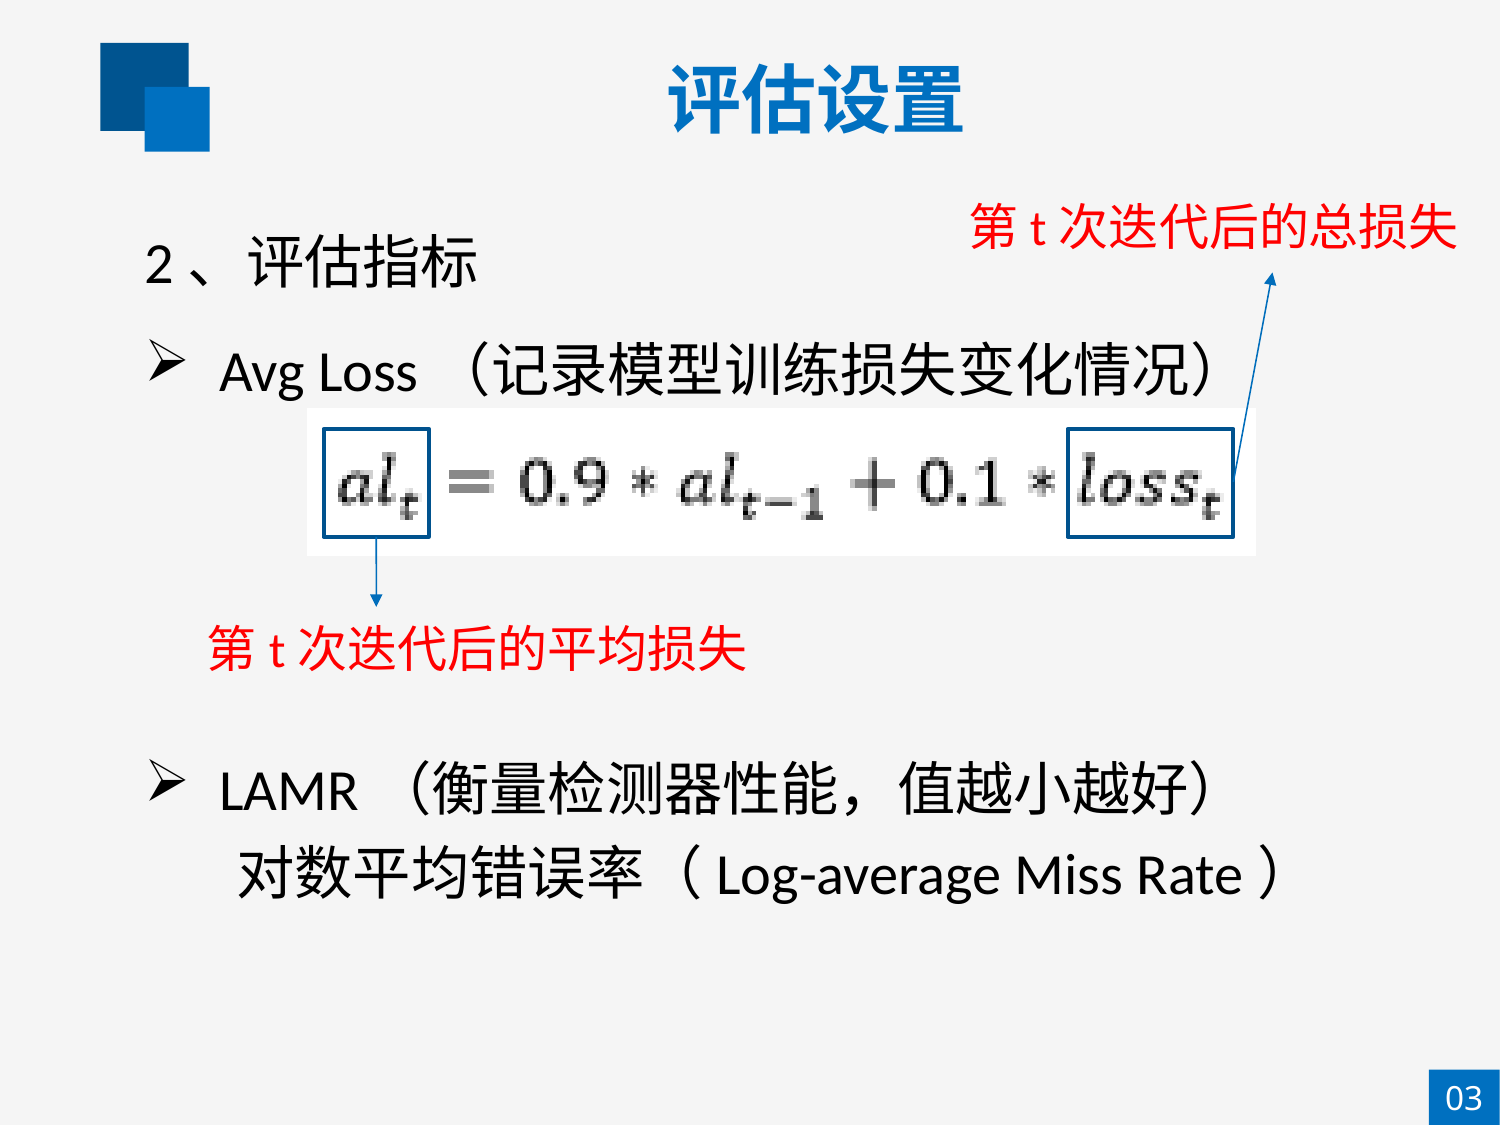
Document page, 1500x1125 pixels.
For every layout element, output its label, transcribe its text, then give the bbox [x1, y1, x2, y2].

text_box 评估设置 [232, 45, 1400, 150]
text_box 第t次迭代后的总损失 [953, 188, 1474, 264]
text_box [199, 1069, 1500, 1125]
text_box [99, 42, 210, 153]
text_box 第t次迭代后的平均损失 [191, 610, 763, 686]
picture [306, 408, 1257, 556]
text_box 2、评估指标 Avg Loss（记录模型训练损失变化情况） LAMR（衡量检测器性能，值越小越好） 对数平均错误率（Log-average Miss Rate） [129, 203, 1377, 914]
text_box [1233, 272, 1273, 483]
